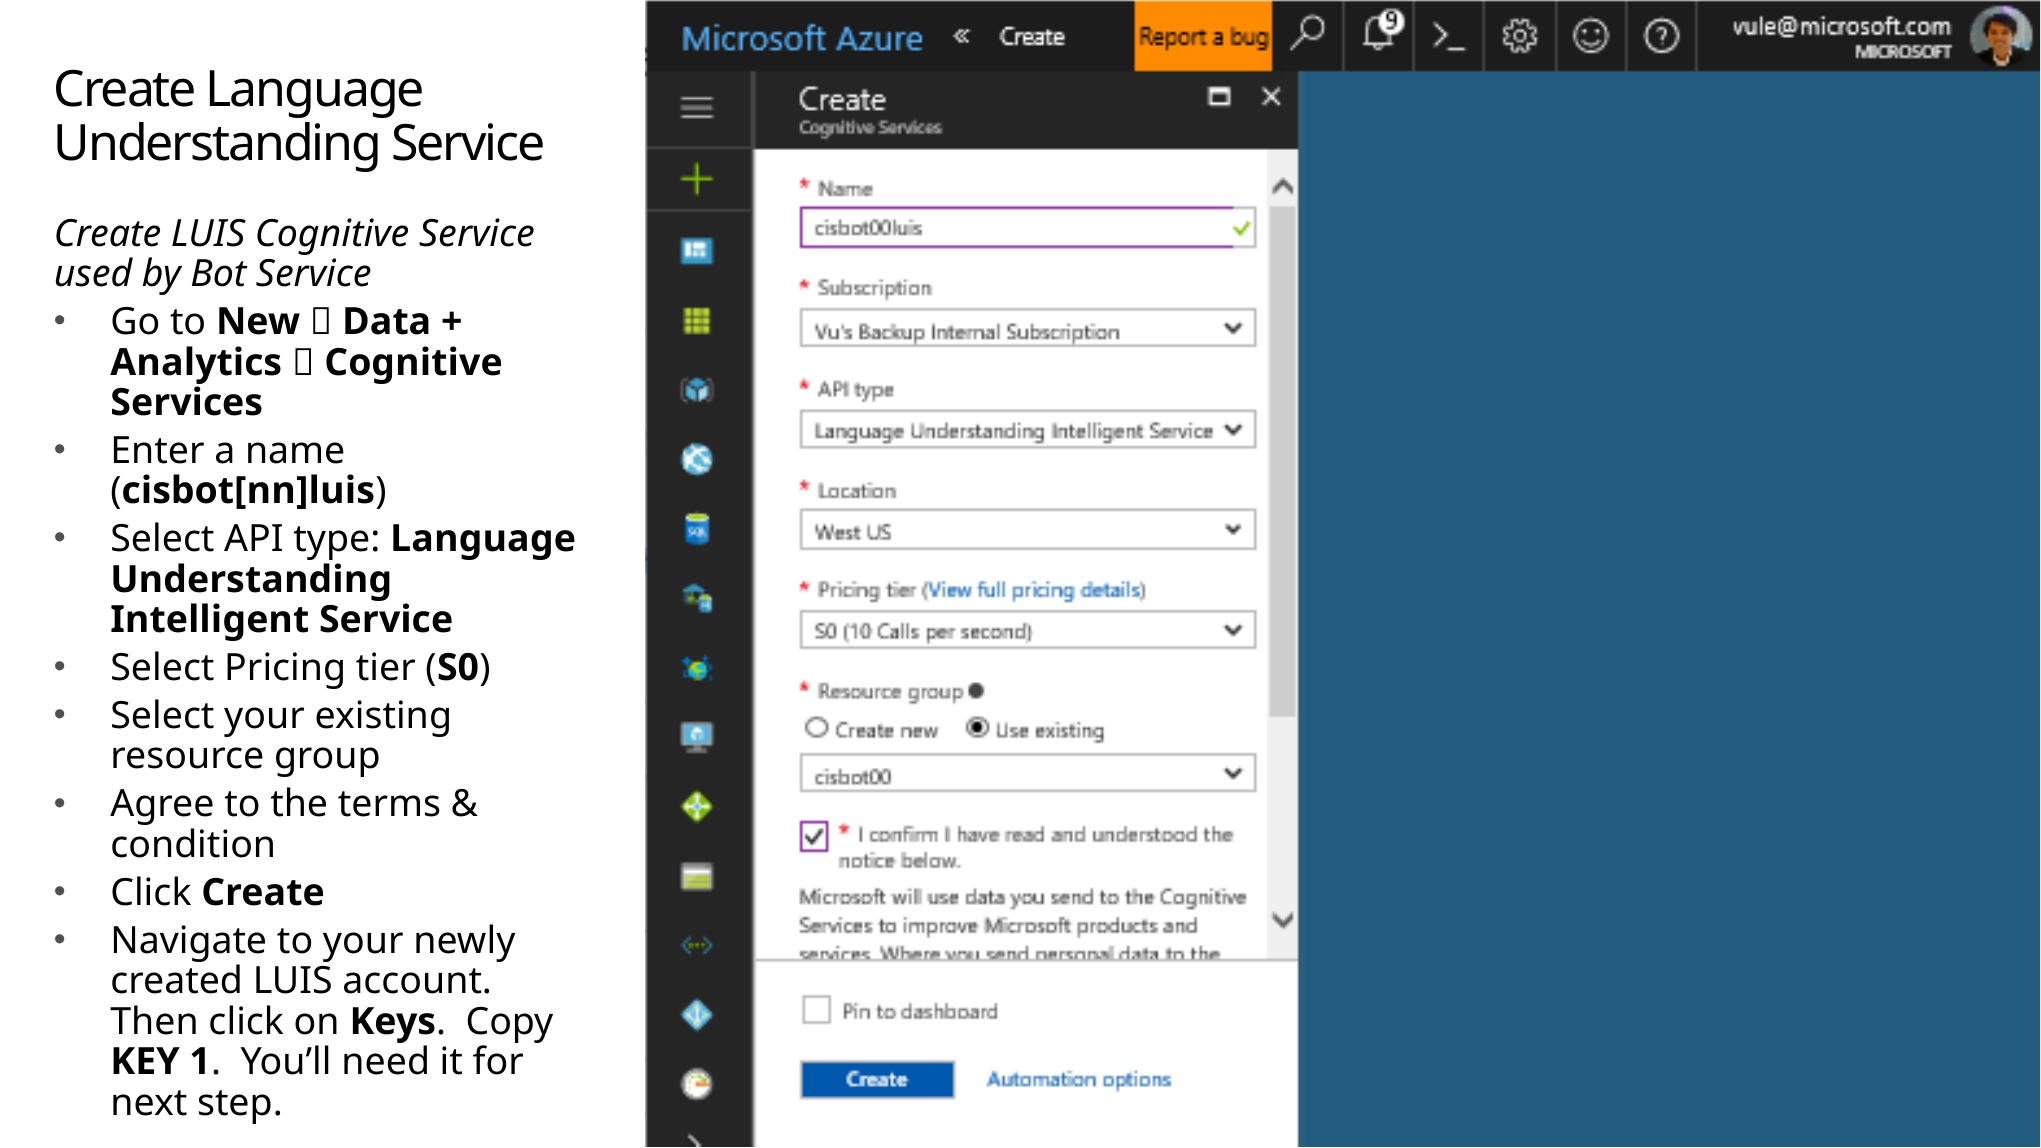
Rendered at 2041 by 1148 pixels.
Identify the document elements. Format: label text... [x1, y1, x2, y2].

picture [644, 0, 2041, 1148]
list Create LUIS Cognitive Service used by Bot Service Go to New  Data + Analytics  Cognitive Services Enter a name (cisbot[nn]luis) Select API type: Language Understanding Intelligent Service Select Pricing tier (S0) Select your existing resource group Agree to the terms & condition Click Create Navigate to your newly created LUIS account. Then click on Keys. Copy KEY 1. You’ll need it for next step. [30, 198, 616, 1120]
title Create Language Understanding Service [30, 48, 616, 189]
